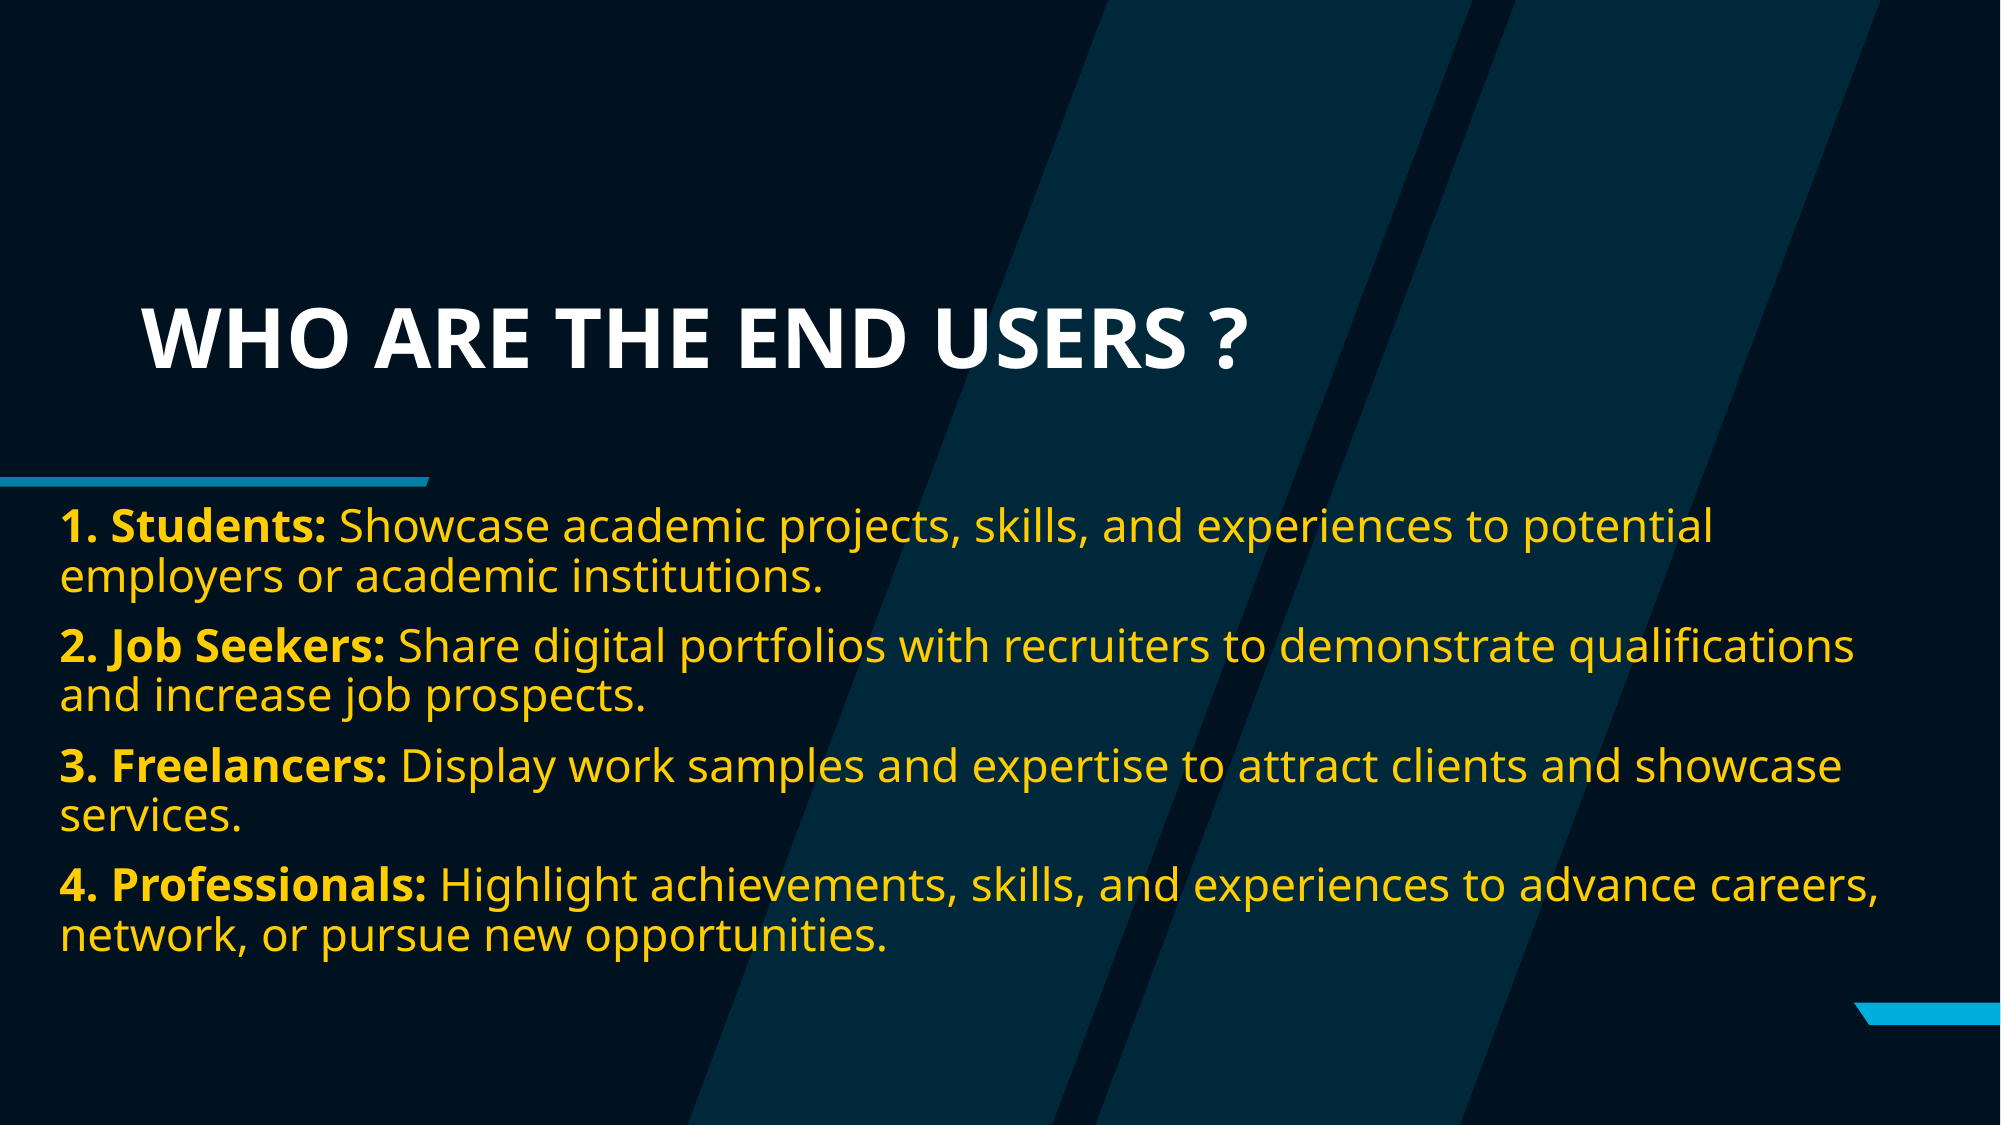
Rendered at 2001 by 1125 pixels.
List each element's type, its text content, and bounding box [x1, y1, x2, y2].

list 1. Students: Showcase academic projects, skills, and experiences to potential employers or academic institutions. 2. Job Seekers: Share digital portfolios with recruiters to demonstrate qualifications and increase job prospects. 3. Freelancers: Display work samples and expertise to attract clients and showcase services. 4. Professionals: Highlight achievements, skills, and experiences to advance careers, network, or pursue new opportunities. [44, 495, 1963, 991]
title WHO ARE THE END USERS ? [126, 216, 1810, 467]
